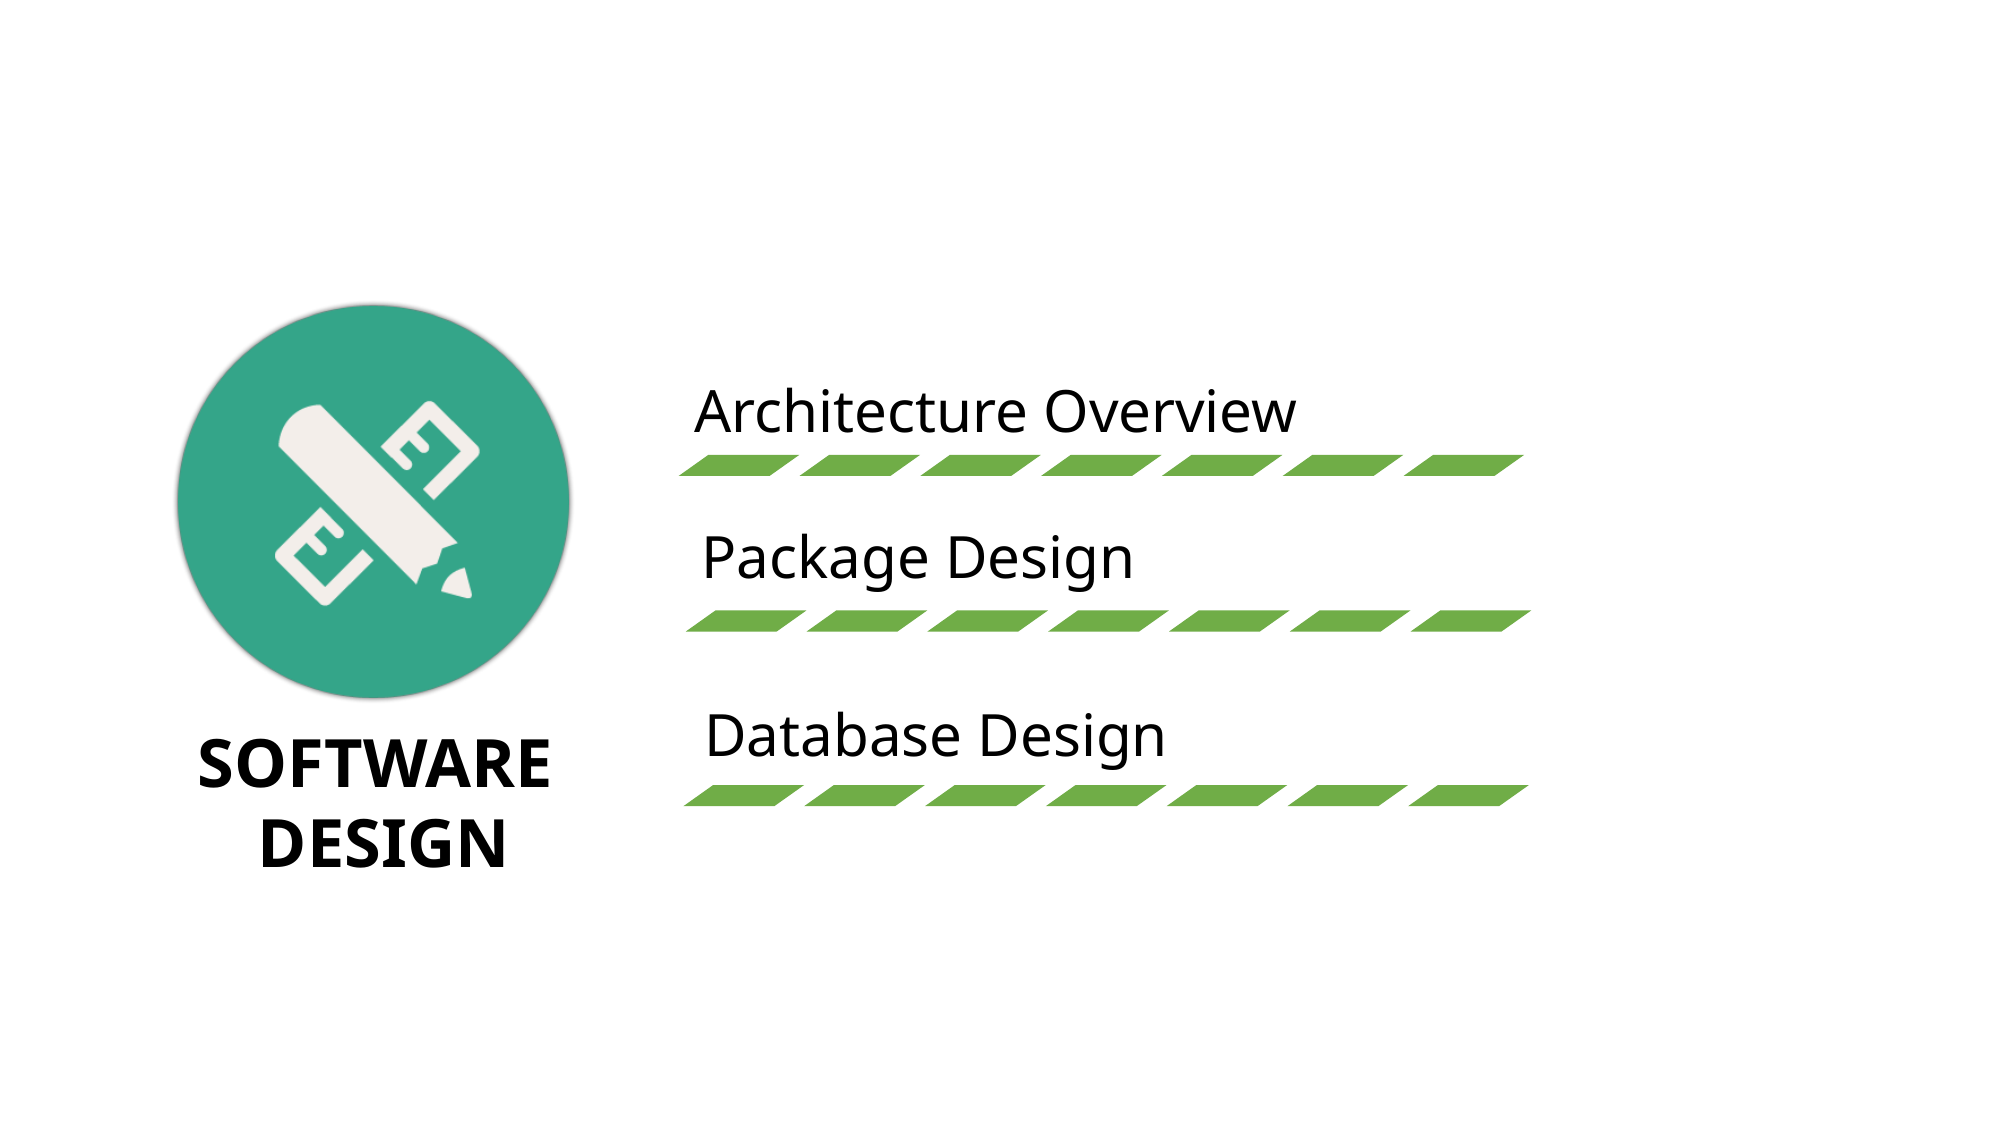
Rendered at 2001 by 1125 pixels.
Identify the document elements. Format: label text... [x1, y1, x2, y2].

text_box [638, 309, 1591, 984]
picture [170, 299, 577, 707]
text_box SOFTWARE DESIGN [183, 713, 586, 888]
